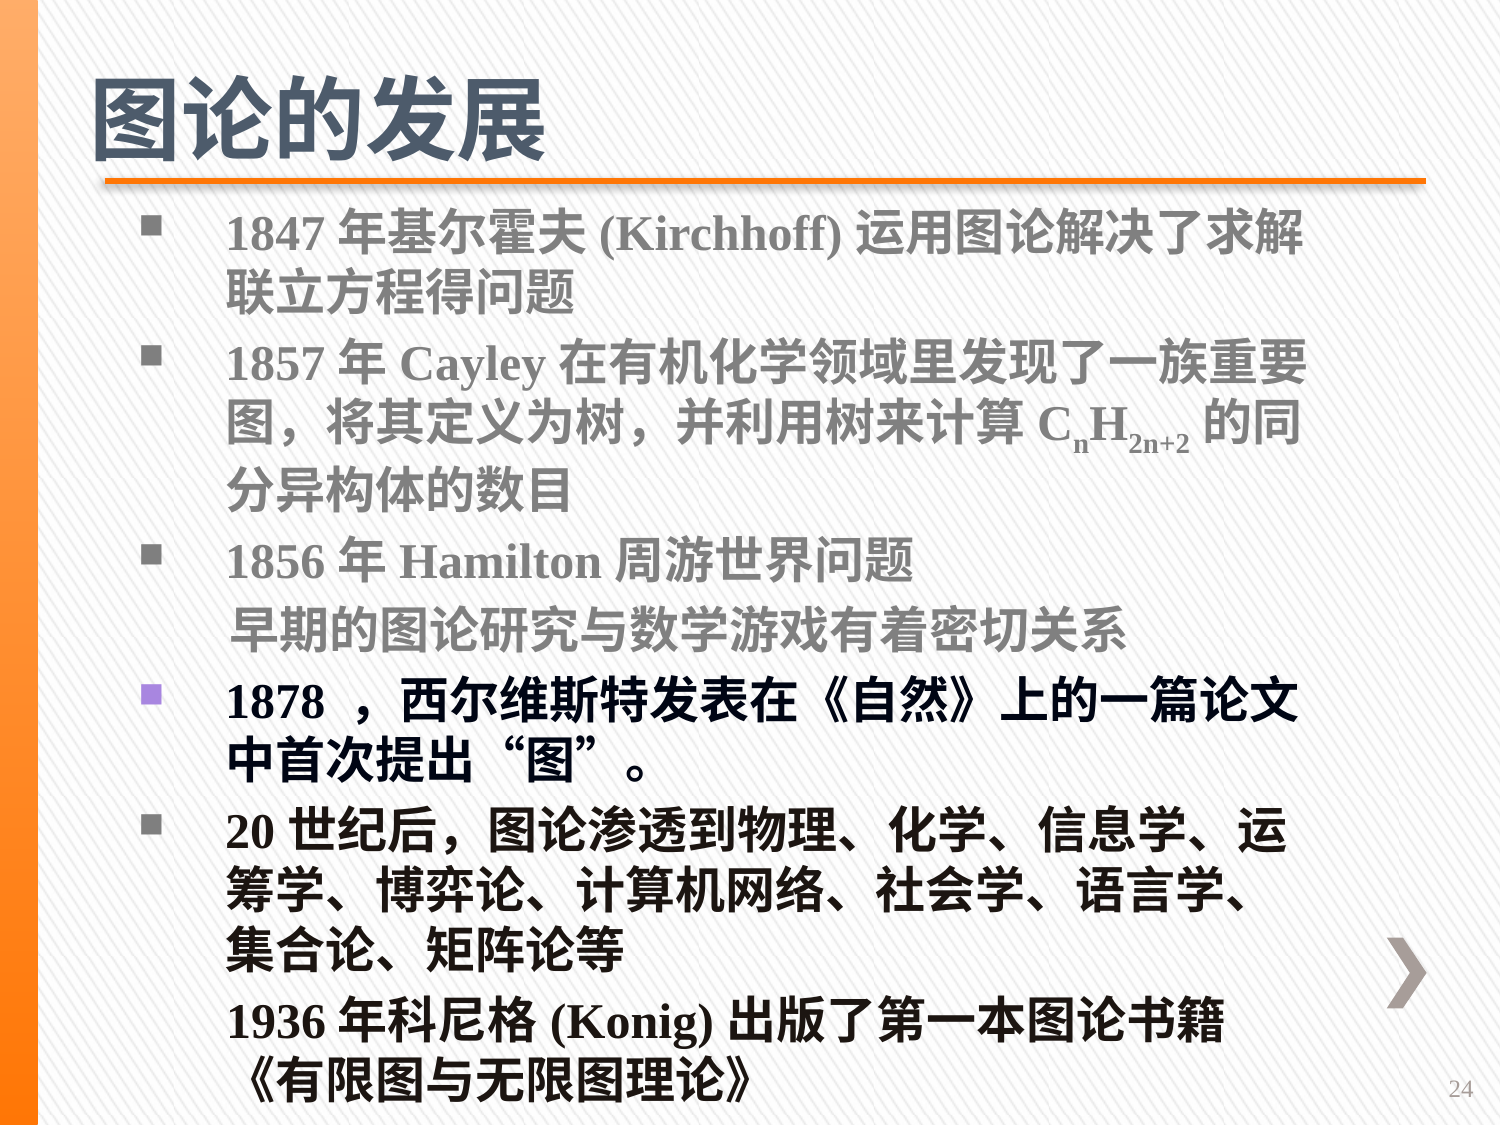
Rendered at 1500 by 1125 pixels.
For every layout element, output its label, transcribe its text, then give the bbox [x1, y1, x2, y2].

text_box 图论的发展 [74, 54, 1425, 173]
slide_number 24 [1433, 1057, 1497, 1117]
text_box [0, 281, 37, 285]
text_box 1847年基尔霍夫(Kirchhoff)运用图论解决了求解联立方程得问题 1857年Cayley在有机化学领域里发现了一族重要图，将其定义为树，并利用树来计算CnH2n+2的同分异构体的数目 1856年Hamilton周游世界问题 早期的图论研究与数学游戏有着密切关系 1878 ，西尔维斯特发表在《自然》上的一篇论文中首次提出“图”。 20世纪后，图论渗透到物理、化学、信息学、运筹学、博弈论、计算机网络、社会学、语言学、集合论、矩阵论等 1936年科尼格(Konig)出版了第一本图论书籍《有限图与无限图理论》 [48, 193, 1325, 1125]
